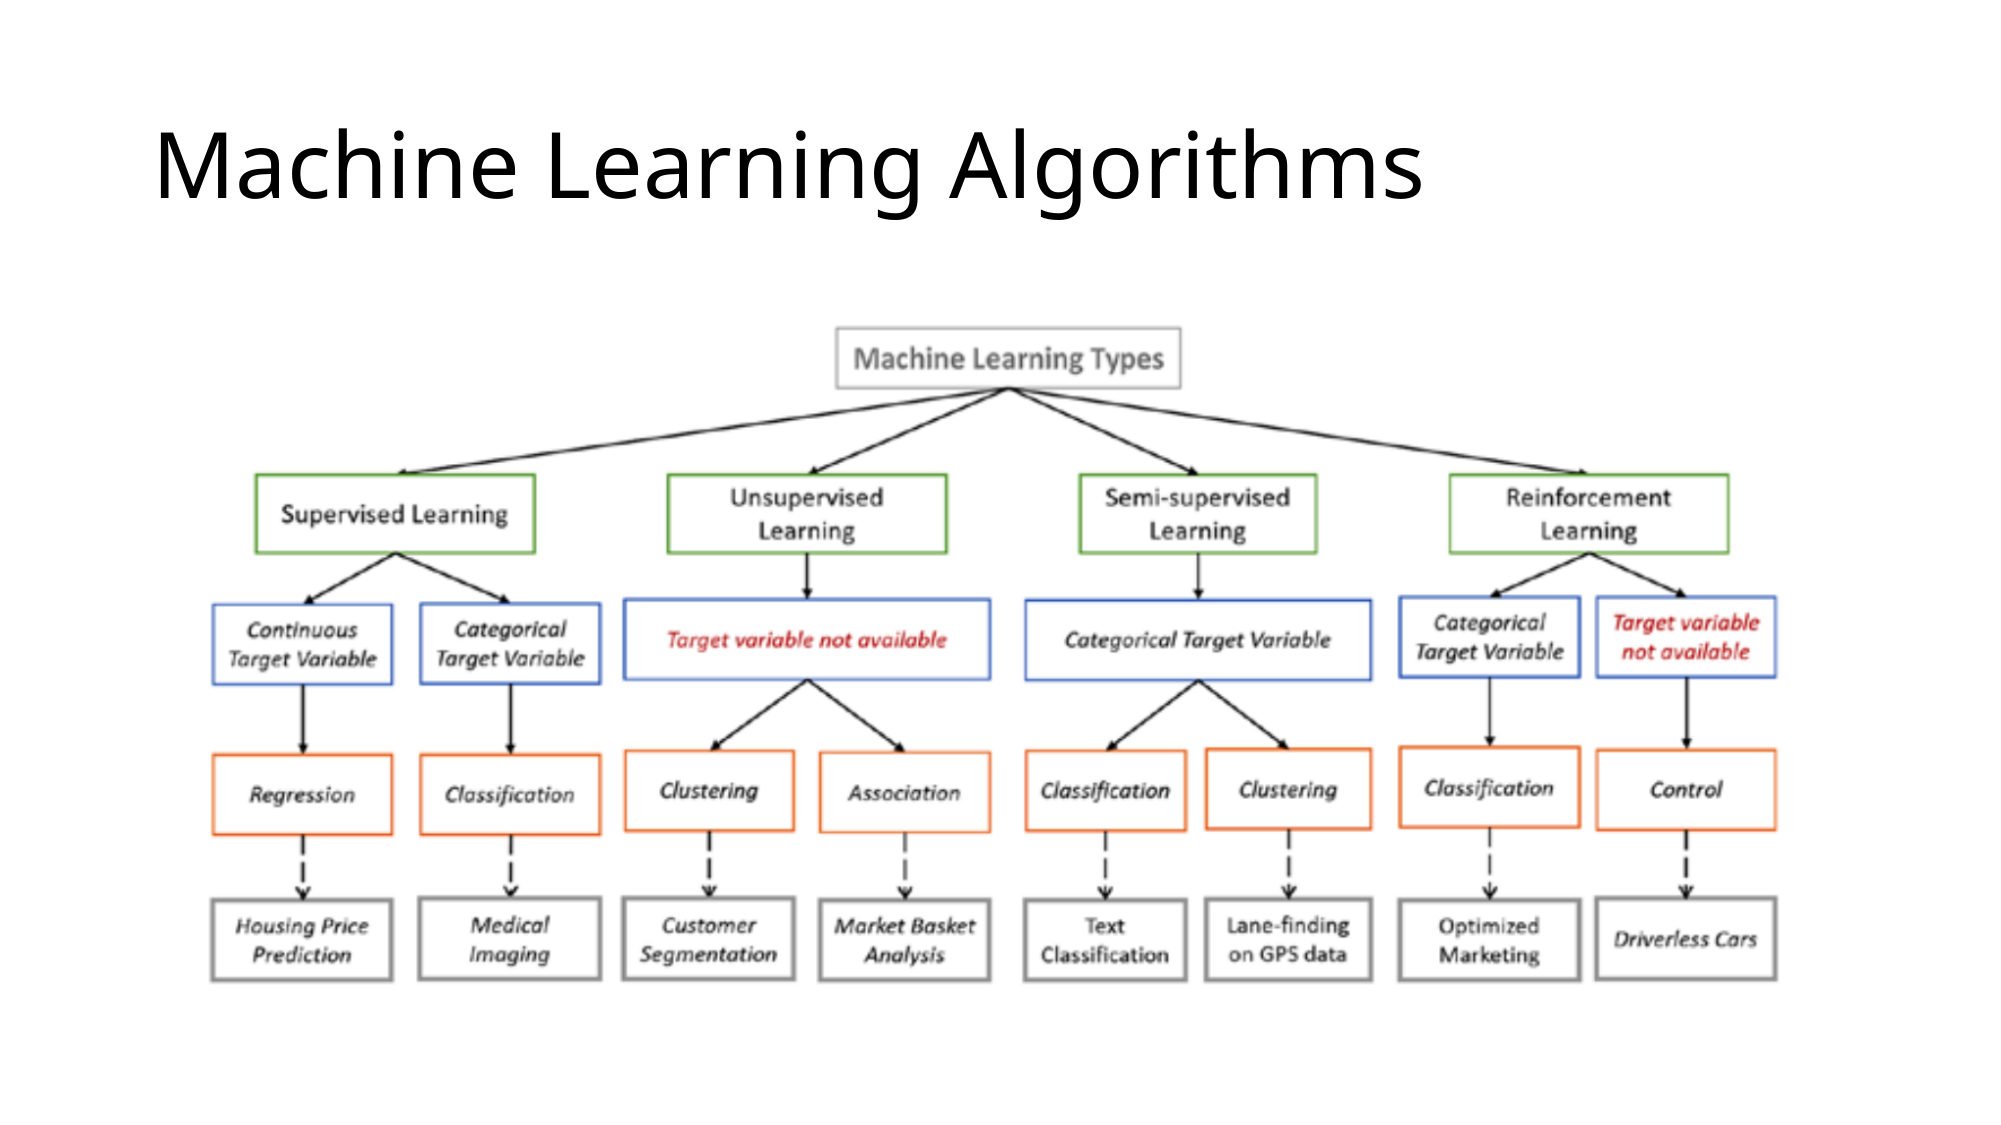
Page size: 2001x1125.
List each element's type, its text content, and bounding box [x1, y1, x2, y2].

title Machine Learning Algorithms [137, 59, 1863, 278]
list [181, 299, 1819, 1014]
